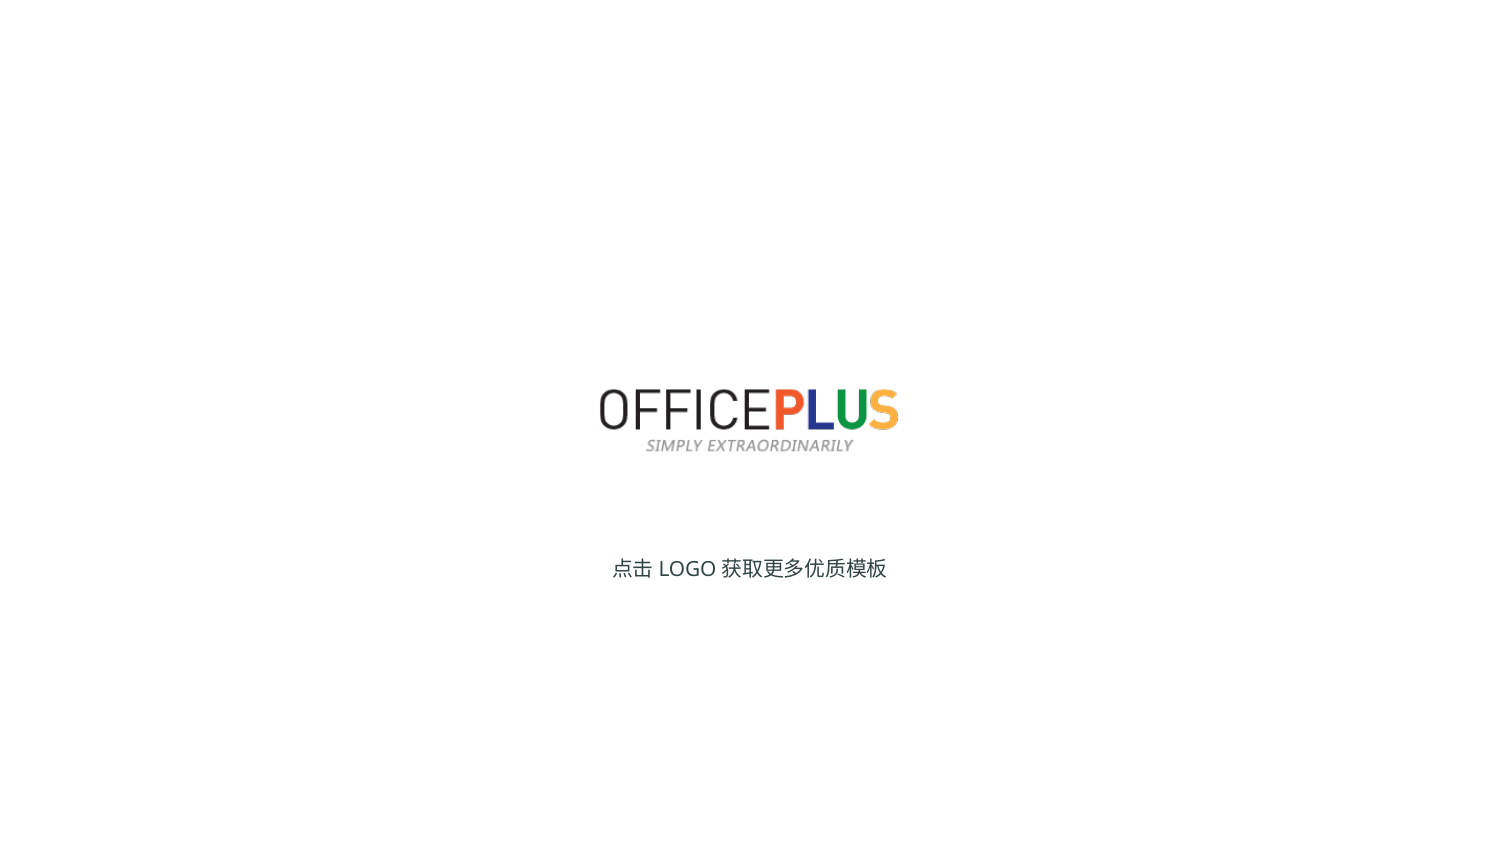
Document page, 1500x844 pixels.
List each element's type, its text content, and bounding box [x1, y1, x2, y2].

text_box 点击LOGO获取更多优质模板 [597, 548, 903, 589]
picture [596, 384, 904, 460]
